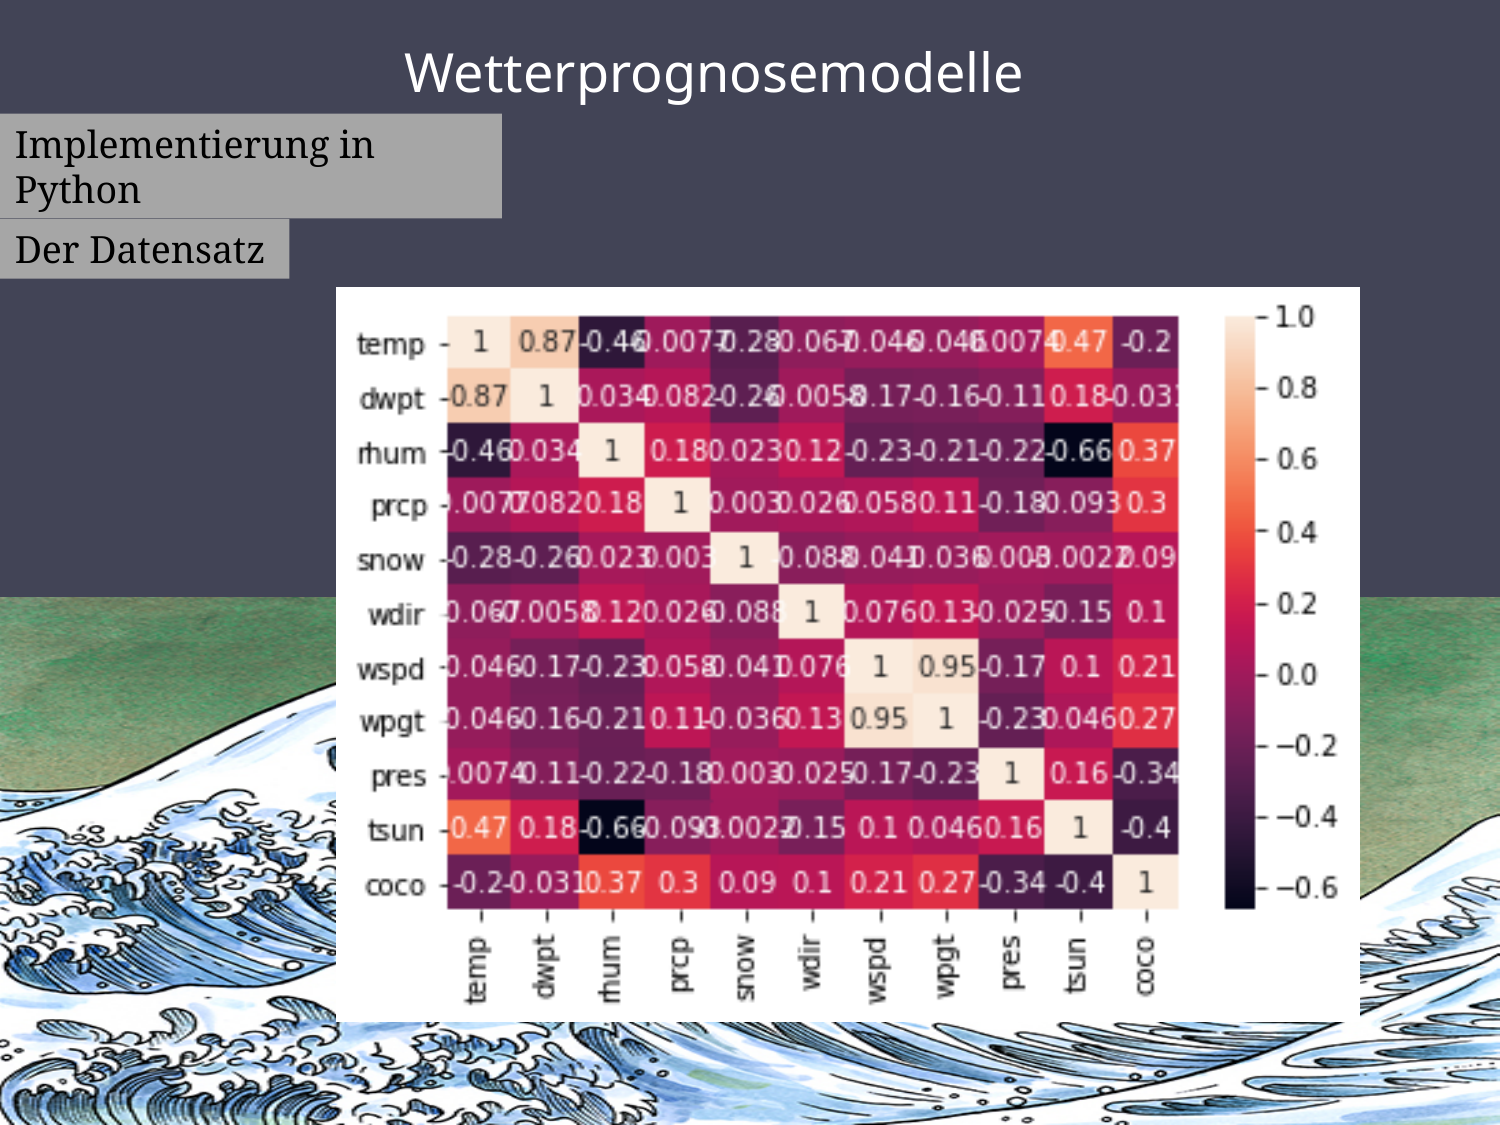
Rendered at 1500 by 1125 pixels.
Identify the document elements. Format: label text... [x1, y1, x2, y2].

title Wetterprognosemodelle [159, 30, 1270, 112]
text_box Implementierung in Python [0, 113, 502, 219]
picture [0, 287, 1500, 1125]
text_box Der Datensatz [0, 218, 290, 279]
